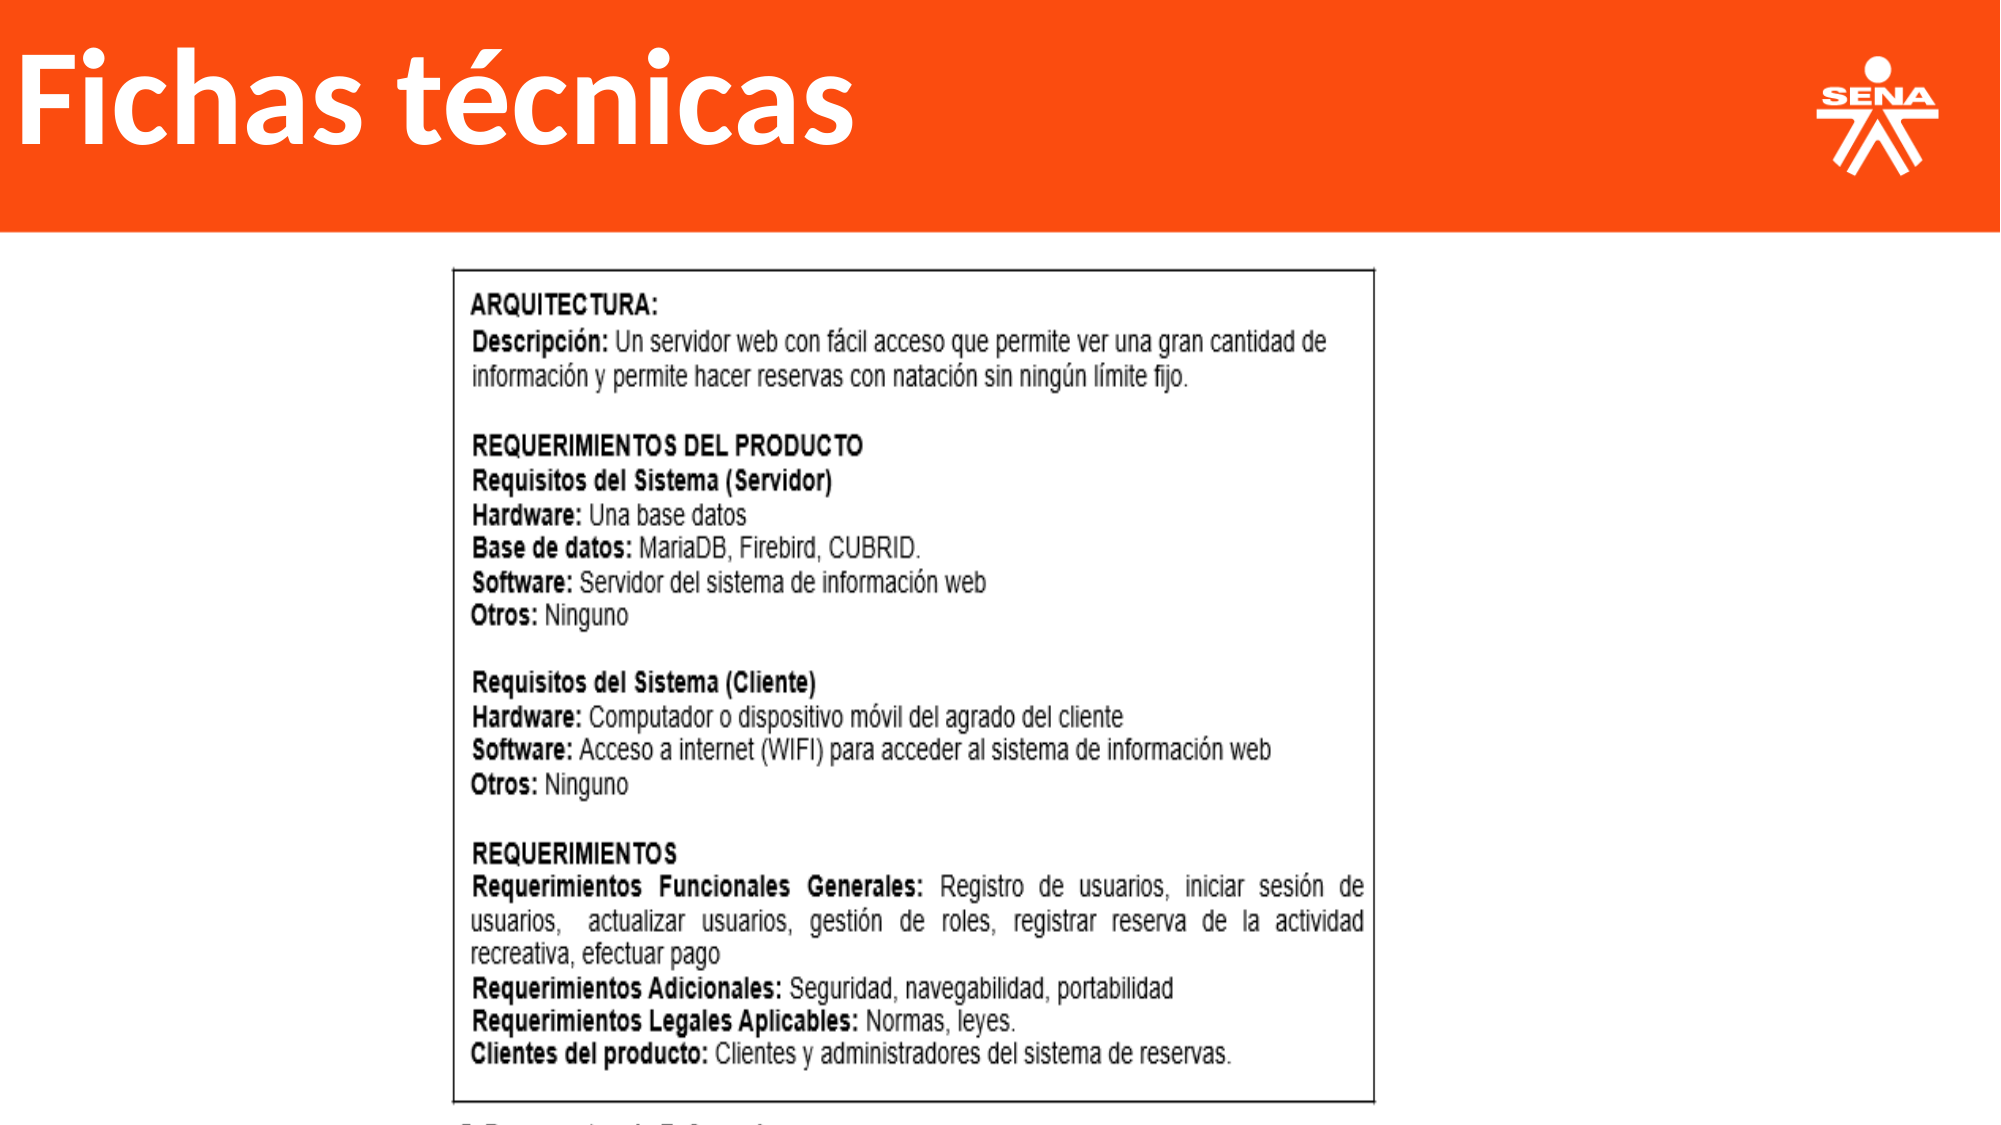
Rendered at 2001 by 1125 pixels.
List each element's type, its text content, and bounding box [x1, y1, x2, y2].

text_box Fichas técnicas [0, 0, 1459, 180]
picture [0, 0, 2000, 1125]
